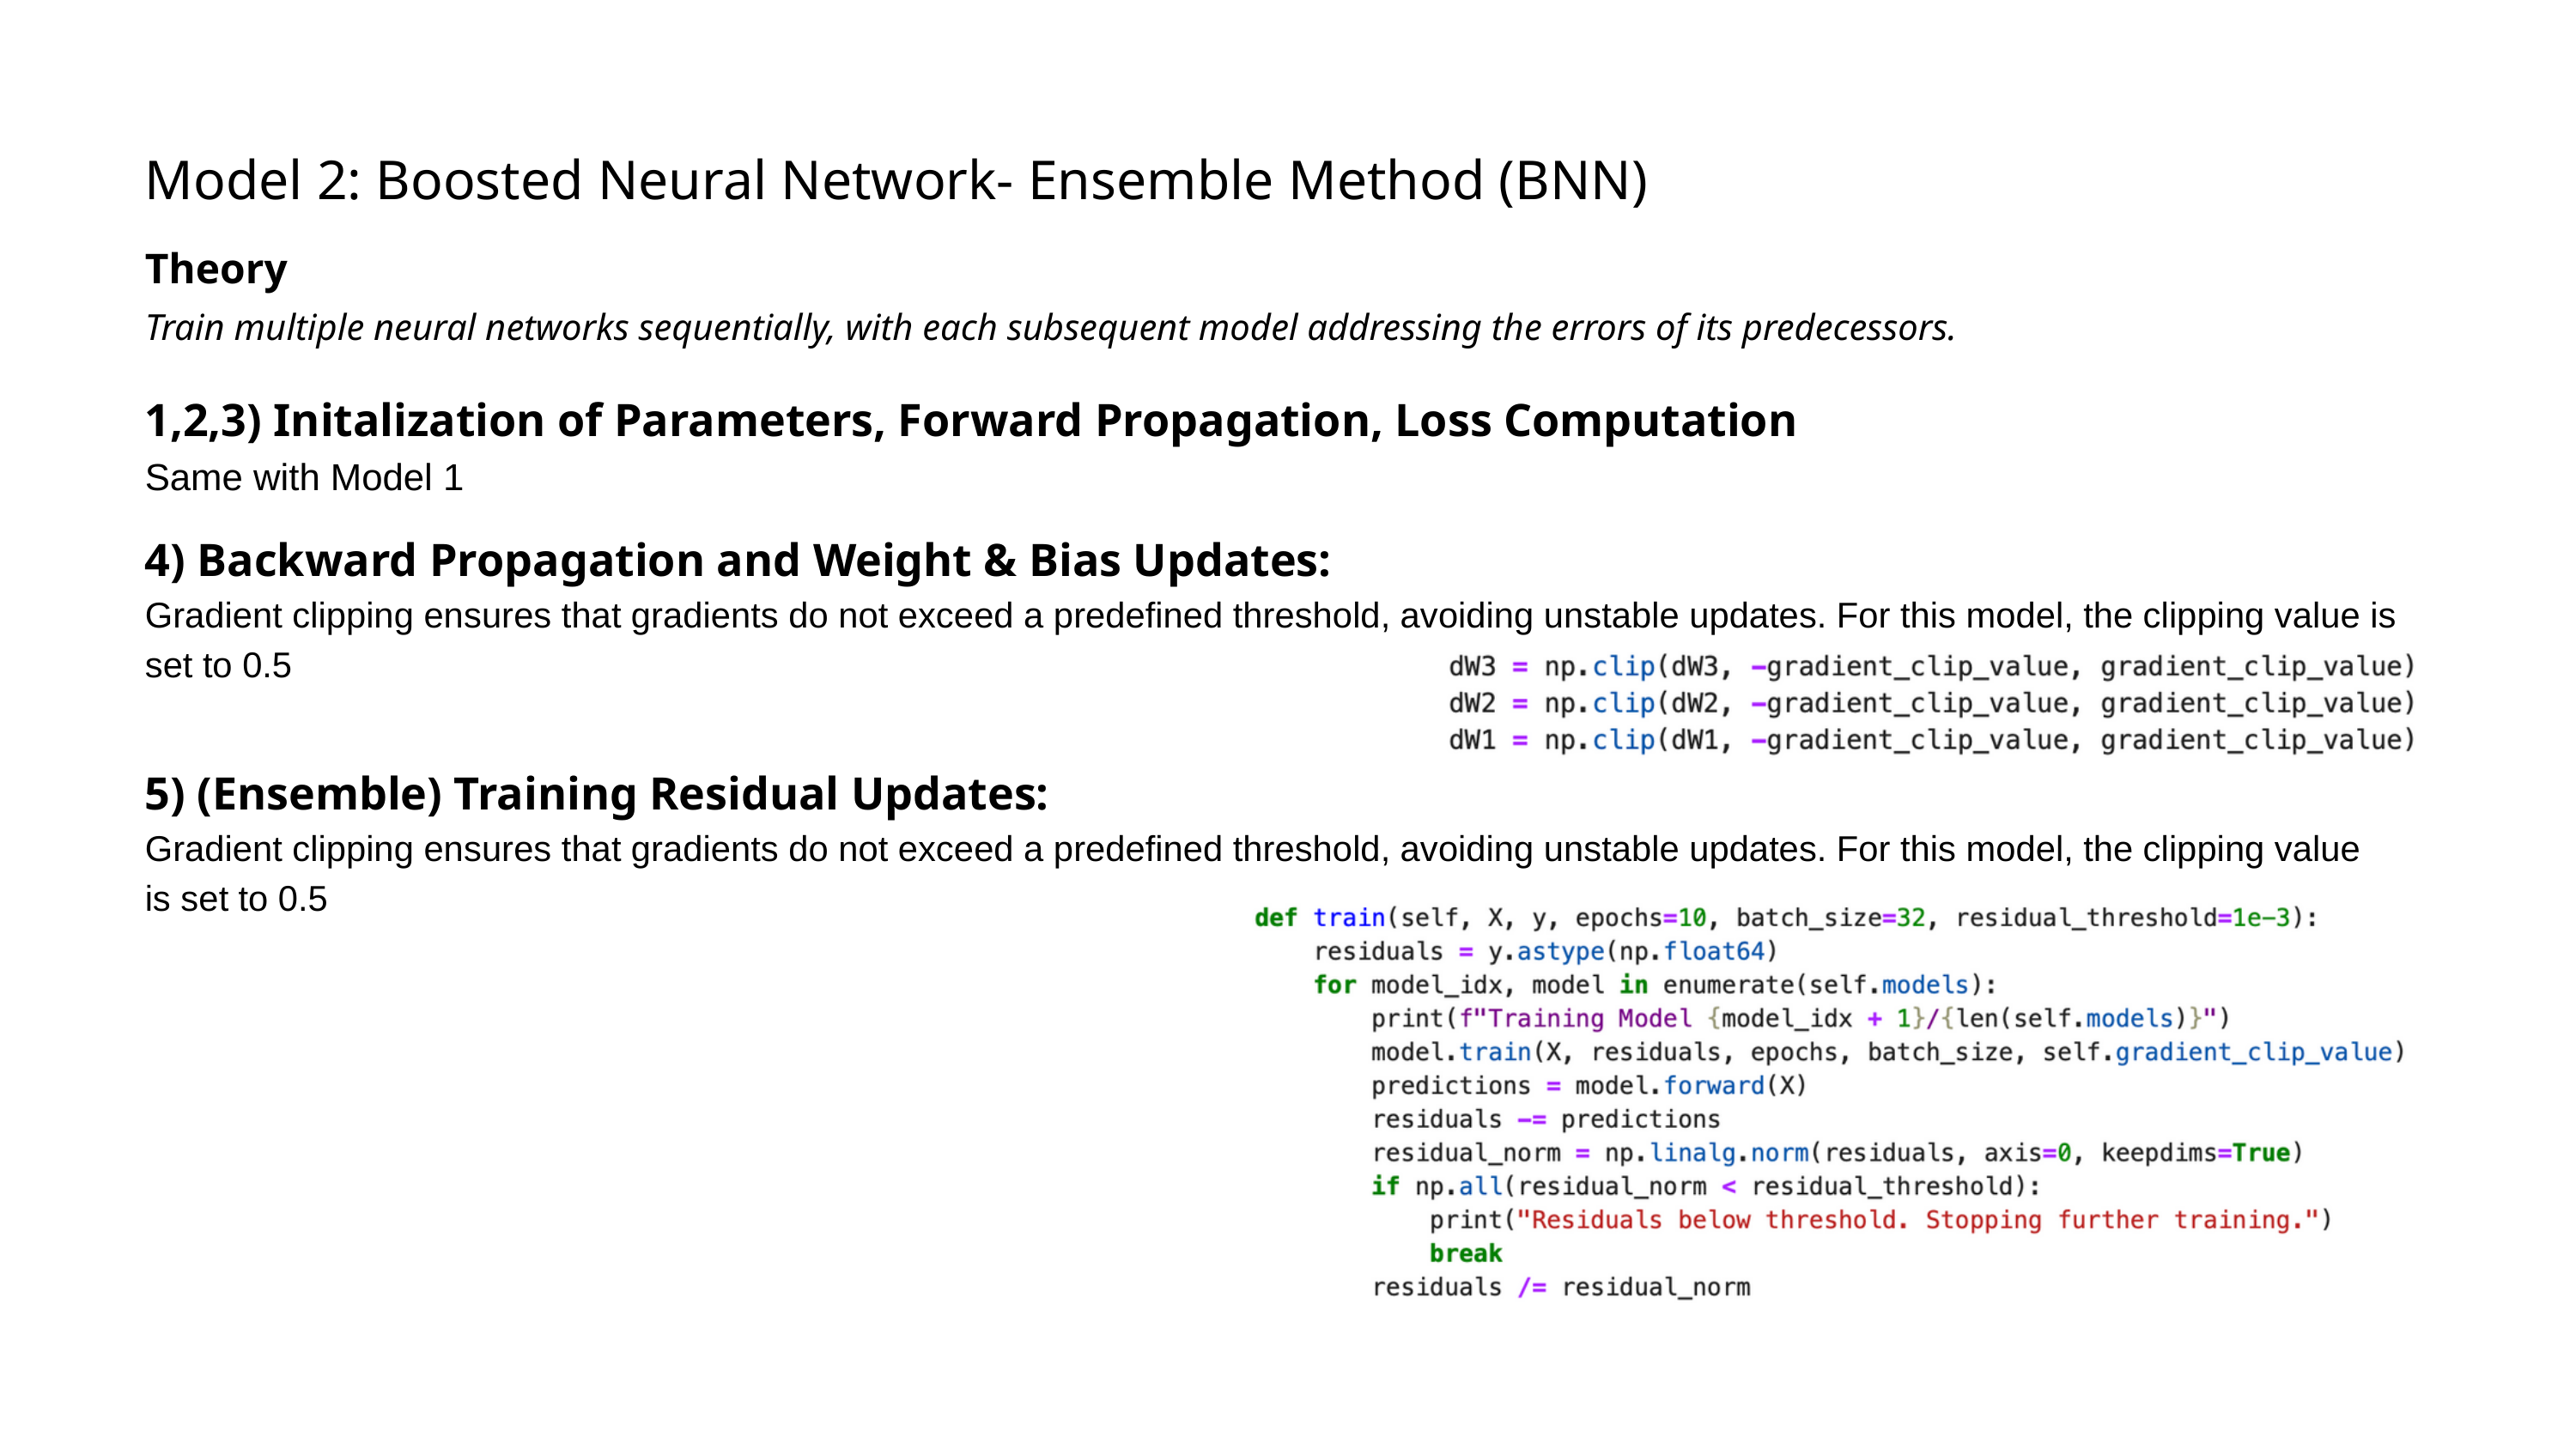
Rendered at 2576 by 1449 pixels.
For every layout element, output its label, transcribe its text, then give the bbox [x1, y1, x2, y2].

text_box 1,2,3) Initalization of Parameters, Forward Propagation, Loss Computation Same with Model 1 [144, 383, 1831, 499]
text_box Theory [144, 233, 302, 292]
text_box Model 2: Boosted Neural Network- Ensemble Method (BNN) [144, 135, 1918, 211]
text_box [1244, 894, 2432, 1304]
text_box Train multiple neural networks sequentially, with each subsequent model addressing the errors of its predecessors. [144, 297, 2020, 348]
text_box [1441, 638, 2432, 773]
text_box 5) (Ensemble) Training Residual Updates: Gradient clipping ensures that gradients do not exceed a predefined threshold, avoiding unstable updates. For this model, the clipping value is set to 0.5 [144, 755, 2381, 919]
text_box 4) Backward Propagation and Weight & Bias Updates: Gradient clipping ensures that gradients do not exceed a predefined threshold, avoiding unstable updates. For this model, the clipping value is set to 0.5 [144, 522, 2398, 686]
